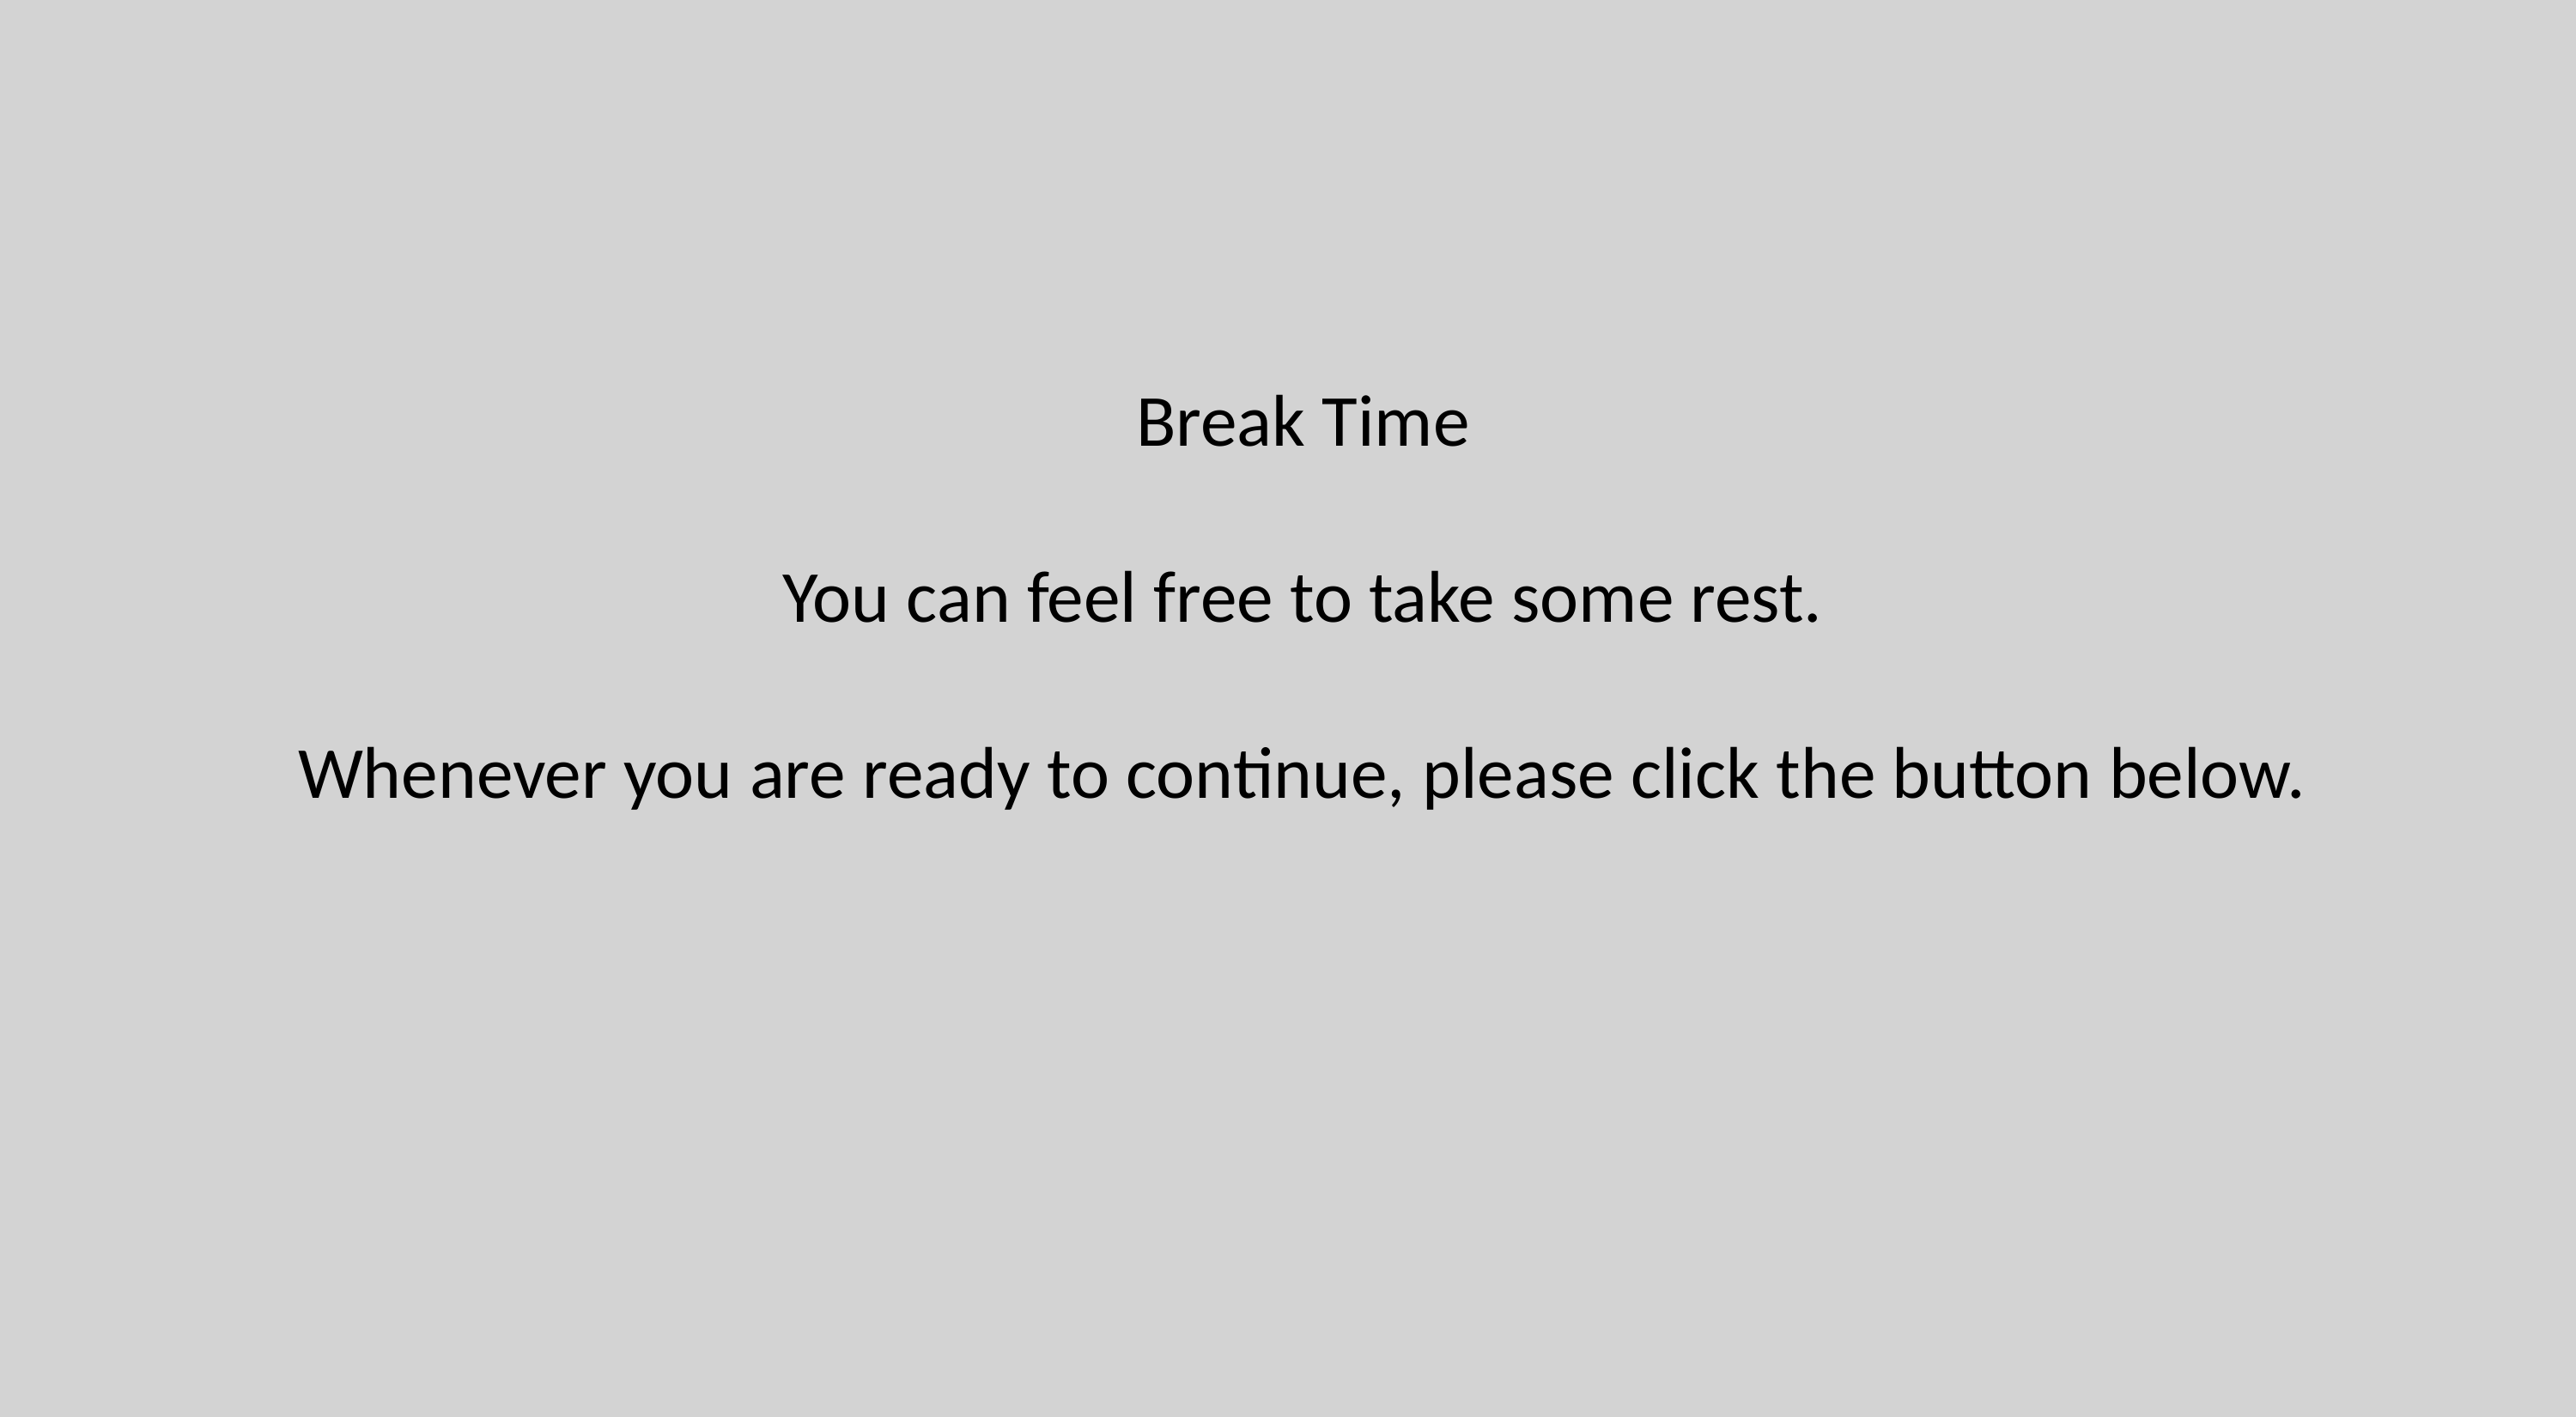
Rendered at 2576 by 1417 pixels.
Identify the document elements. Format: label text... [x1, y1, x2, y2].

text_box Break Time You can feel free to take some rest. Whenever you are ready to continue, please click the button below. [237, 366, 2369, 819]
